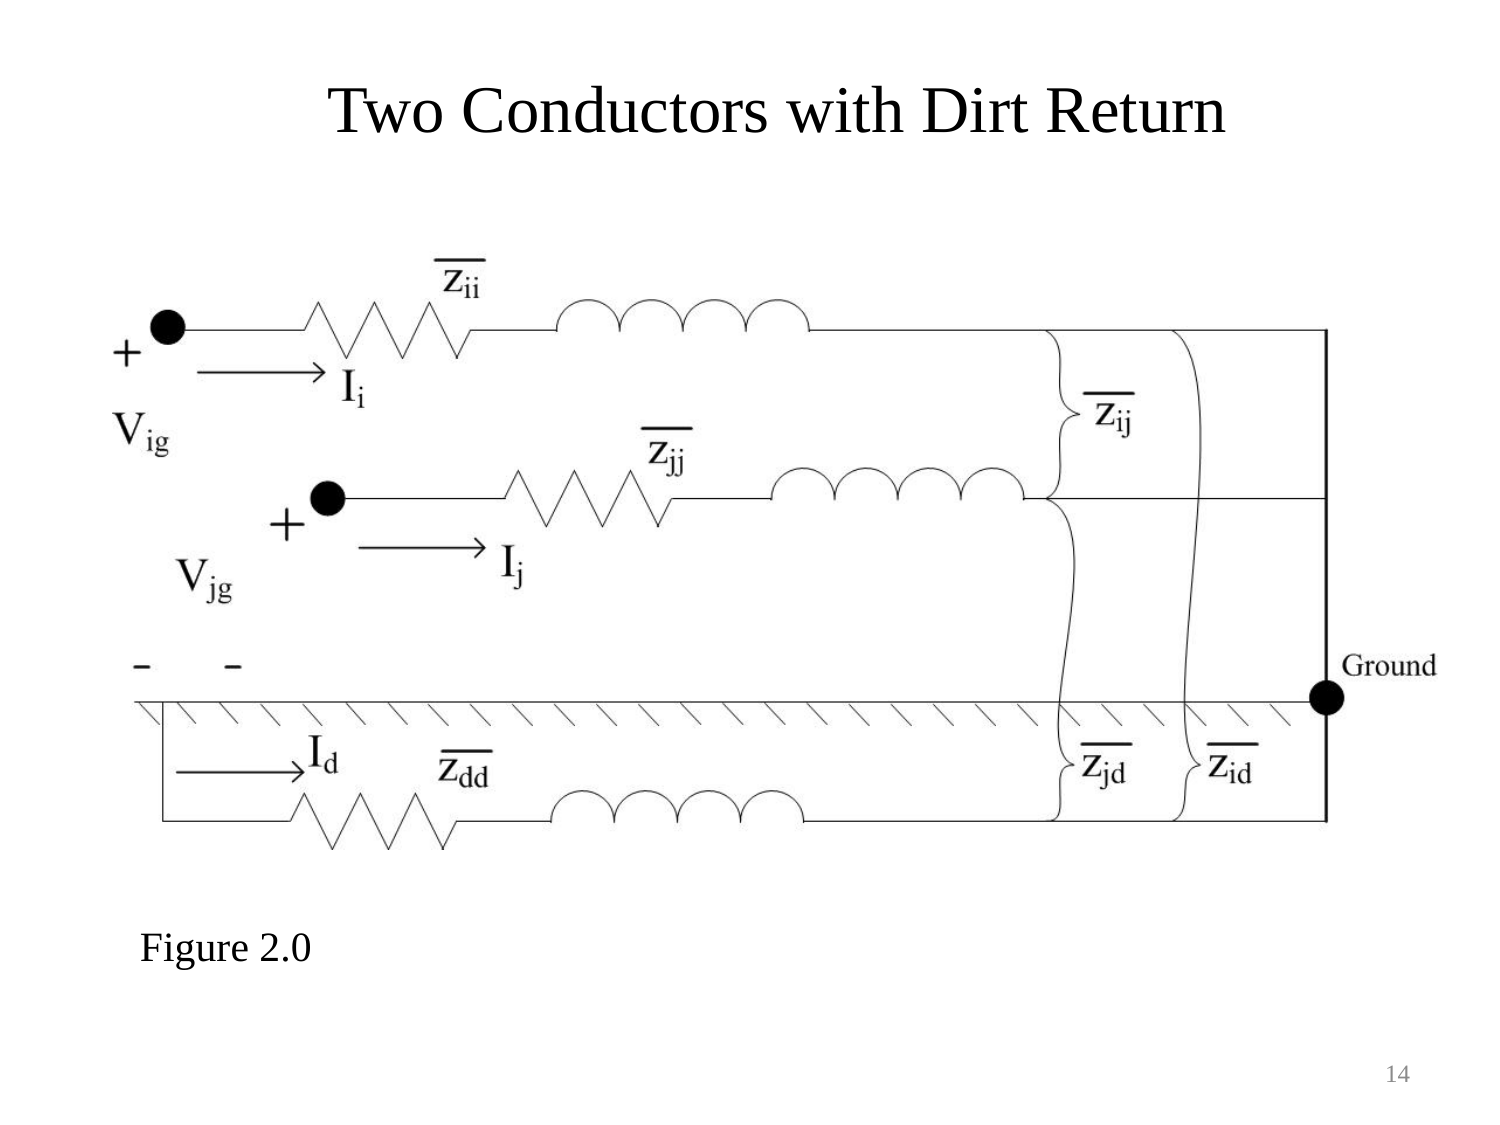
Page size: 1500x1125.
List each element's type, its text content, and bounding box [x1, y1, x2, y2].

text_box Two Conductors with Dirt Return [0, 58, 1500, 199]
text_box Figure 2.0 [124, 912, 363, 978]
slide_number 14 [1074, 1042, 1425, 1103]
picture [112, 242, 1438, 851]
